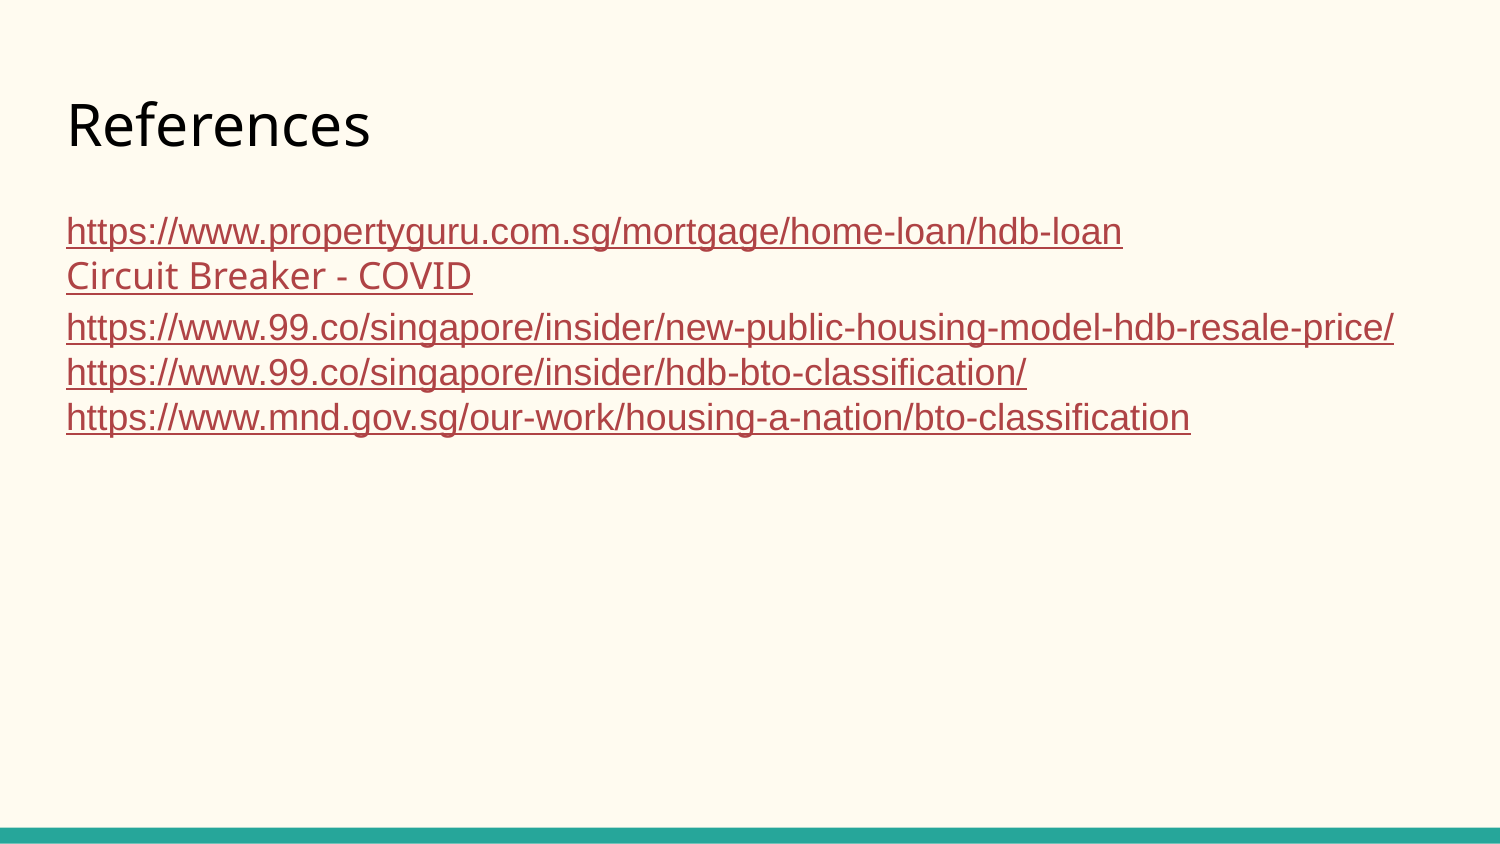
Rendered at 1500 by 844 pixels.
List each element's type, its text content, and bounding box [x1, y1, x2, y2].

title References [51, 72, 1449, 174]
list https://www.propertyguru.com.sg/mortgage/home-loan/hdb-loan Circuit Breaker - COVID https://www.99.co/singapore/insider/new-public-housing-model-hdb-resale-price/ https://www.99.co/singapore/insider/hdb-bto-classification/ https://www.mnd.gov.sg/our-work/housing-a-nation/bto-classification [51, 192, 1449, 750]
